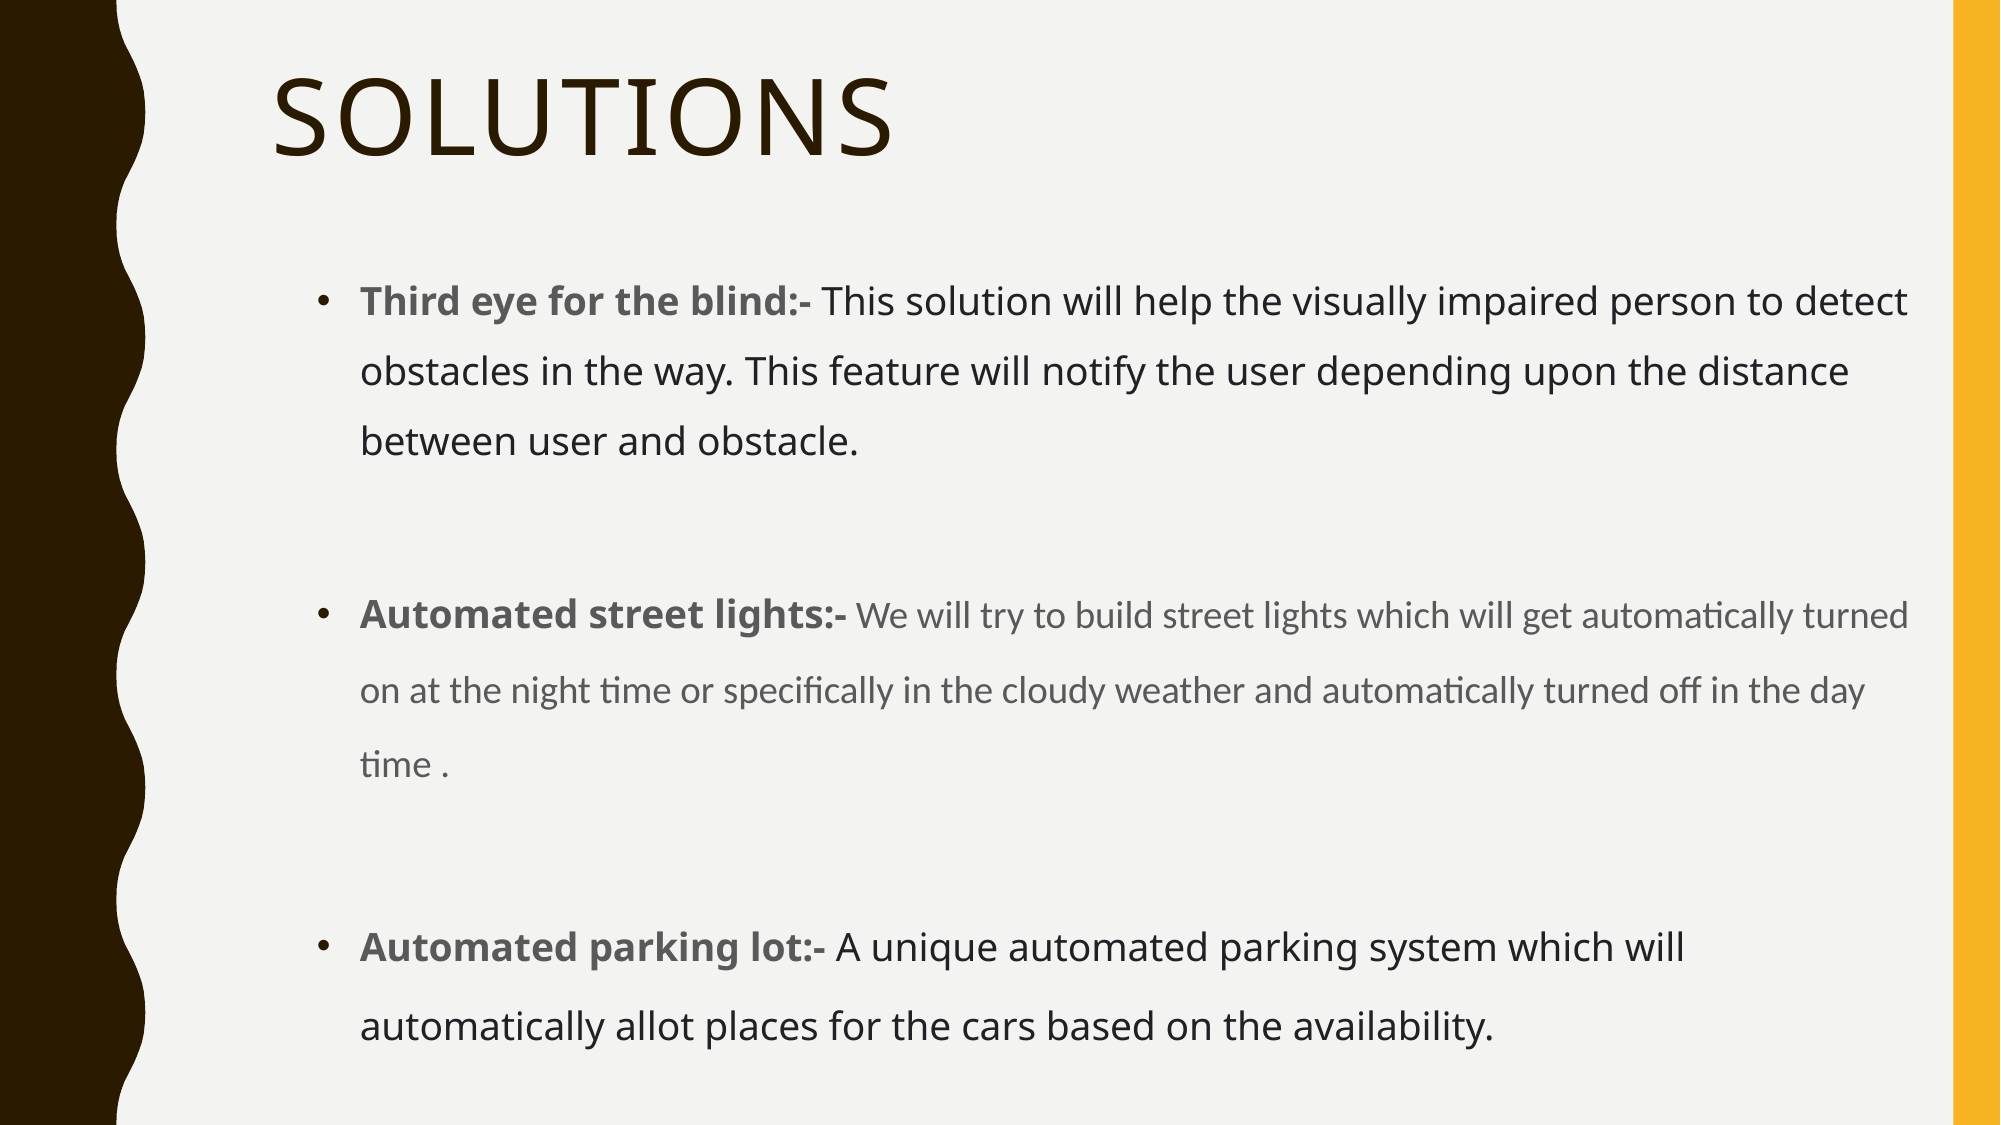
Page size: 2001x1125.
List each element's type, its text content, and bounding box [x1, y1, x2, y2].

list Third eye for the blind:- This solution will help the visually impaired person to detect obstacles in the way. This feature will notify the user depending upon the distance between user and obstacle. Automated street lights:- We will try to build street lights which will get automatically turned on at the night time or specifically in the cloudy weather and automatically turned off in the day time . Automated parking lot:- A unique automated parking system which will automatically allot places for the cars based on the availability. [301, 245, 1946, 1065]
title Solutions [256, 55, 1901, 207]
